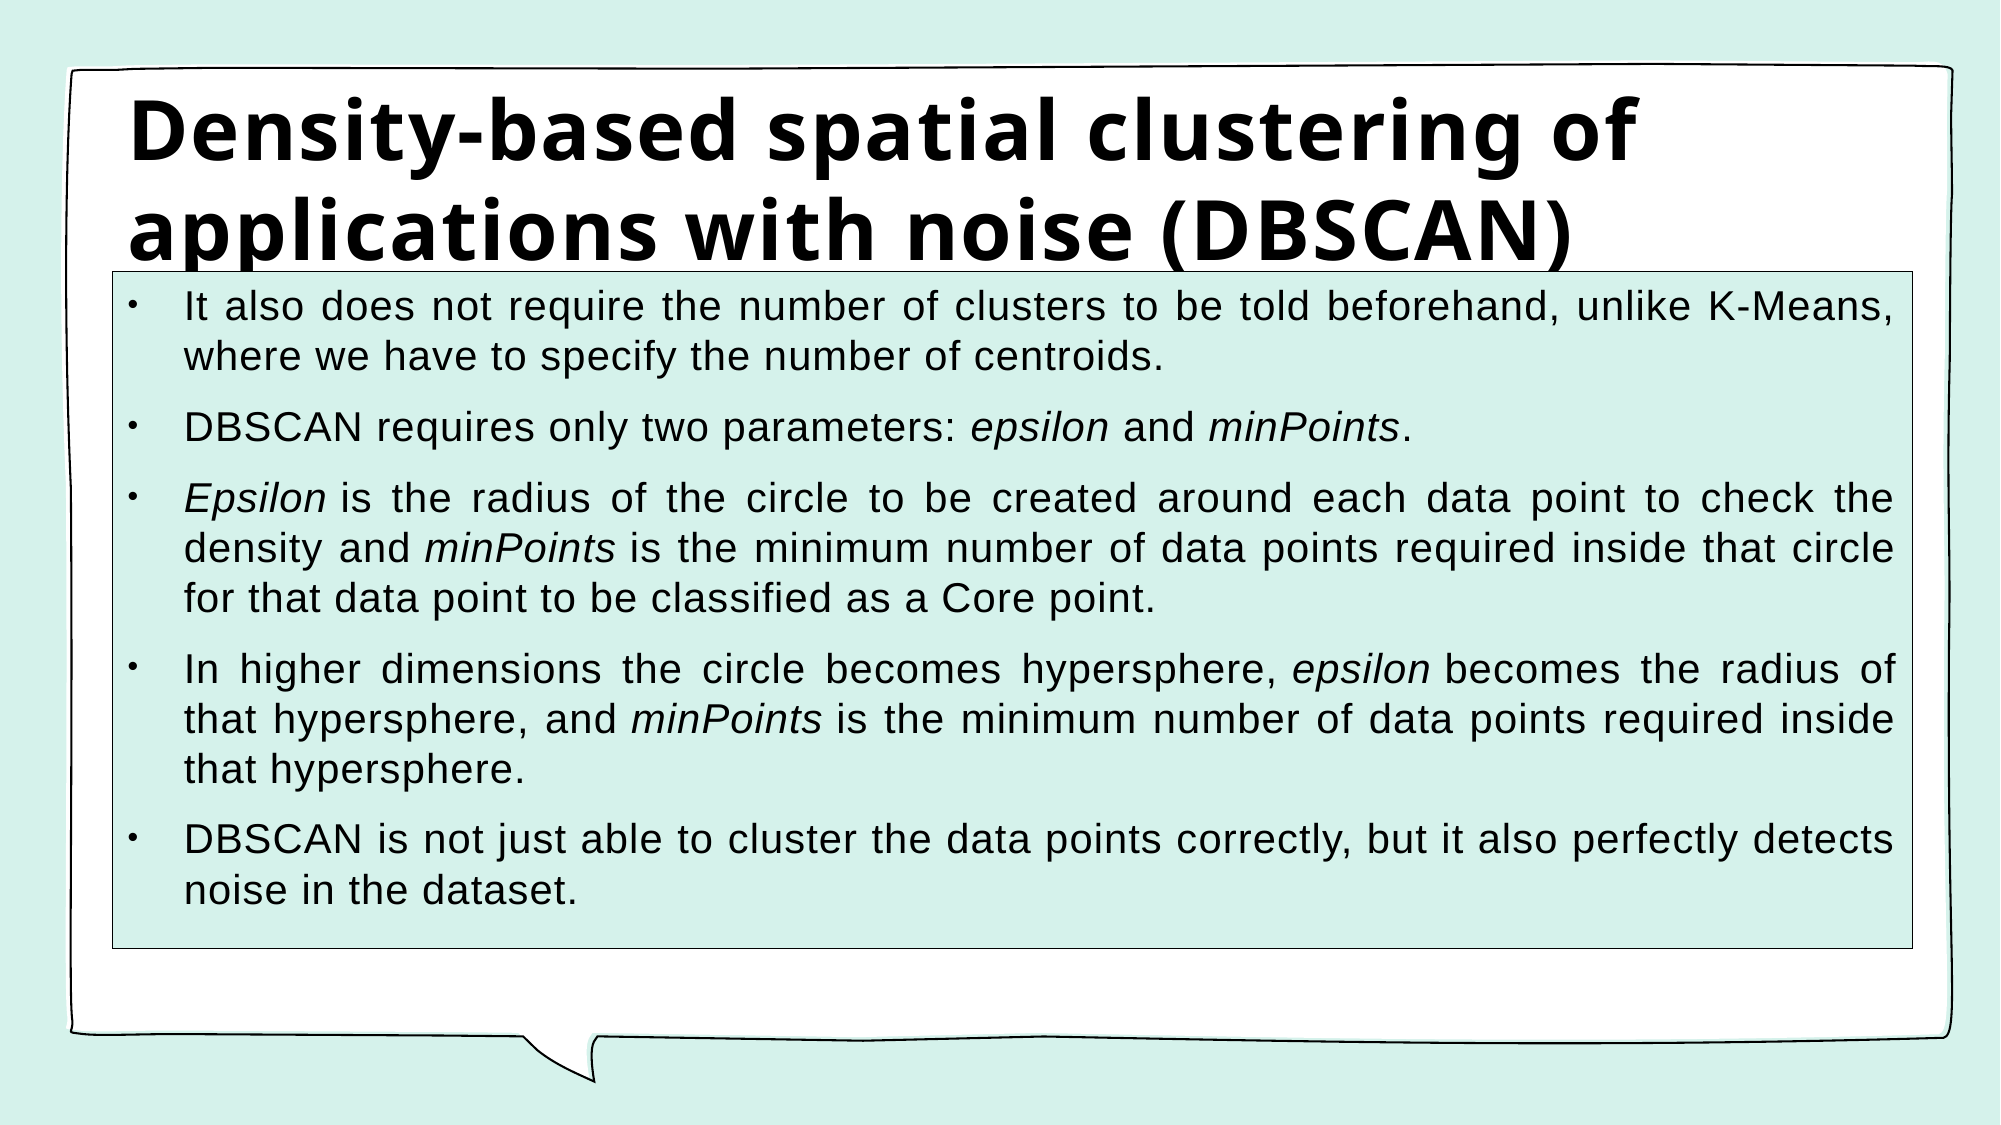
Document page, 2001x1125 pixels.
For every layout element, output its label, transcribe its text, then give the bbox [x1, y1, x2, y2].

title Density-based spatial clustering of applications with noise (DBSCAN) [112, 93, 1870, 261]
list It also does not require the number of clusters to be told beforehand, unlike K-Means, where we have to specify the number of centroids. DBSCAN requires only two parameters: epsilon and minPoints. Epsilon is the radius of the circle to be created around each data point to check the density and minPoints is the minimum number of data points required inside that circle for that data point to be classified as a Core point. In higher dimensions the circle becomes hypersphere, epsilon becomes the radius of that hypersphere, and minPoints is the minimum number of data points required inside that hypersphere. DBSCAN is not just able to cluster the data points correctly, but it also perfectly detects noise in the dataset. [112, 271, 1913, 949]
